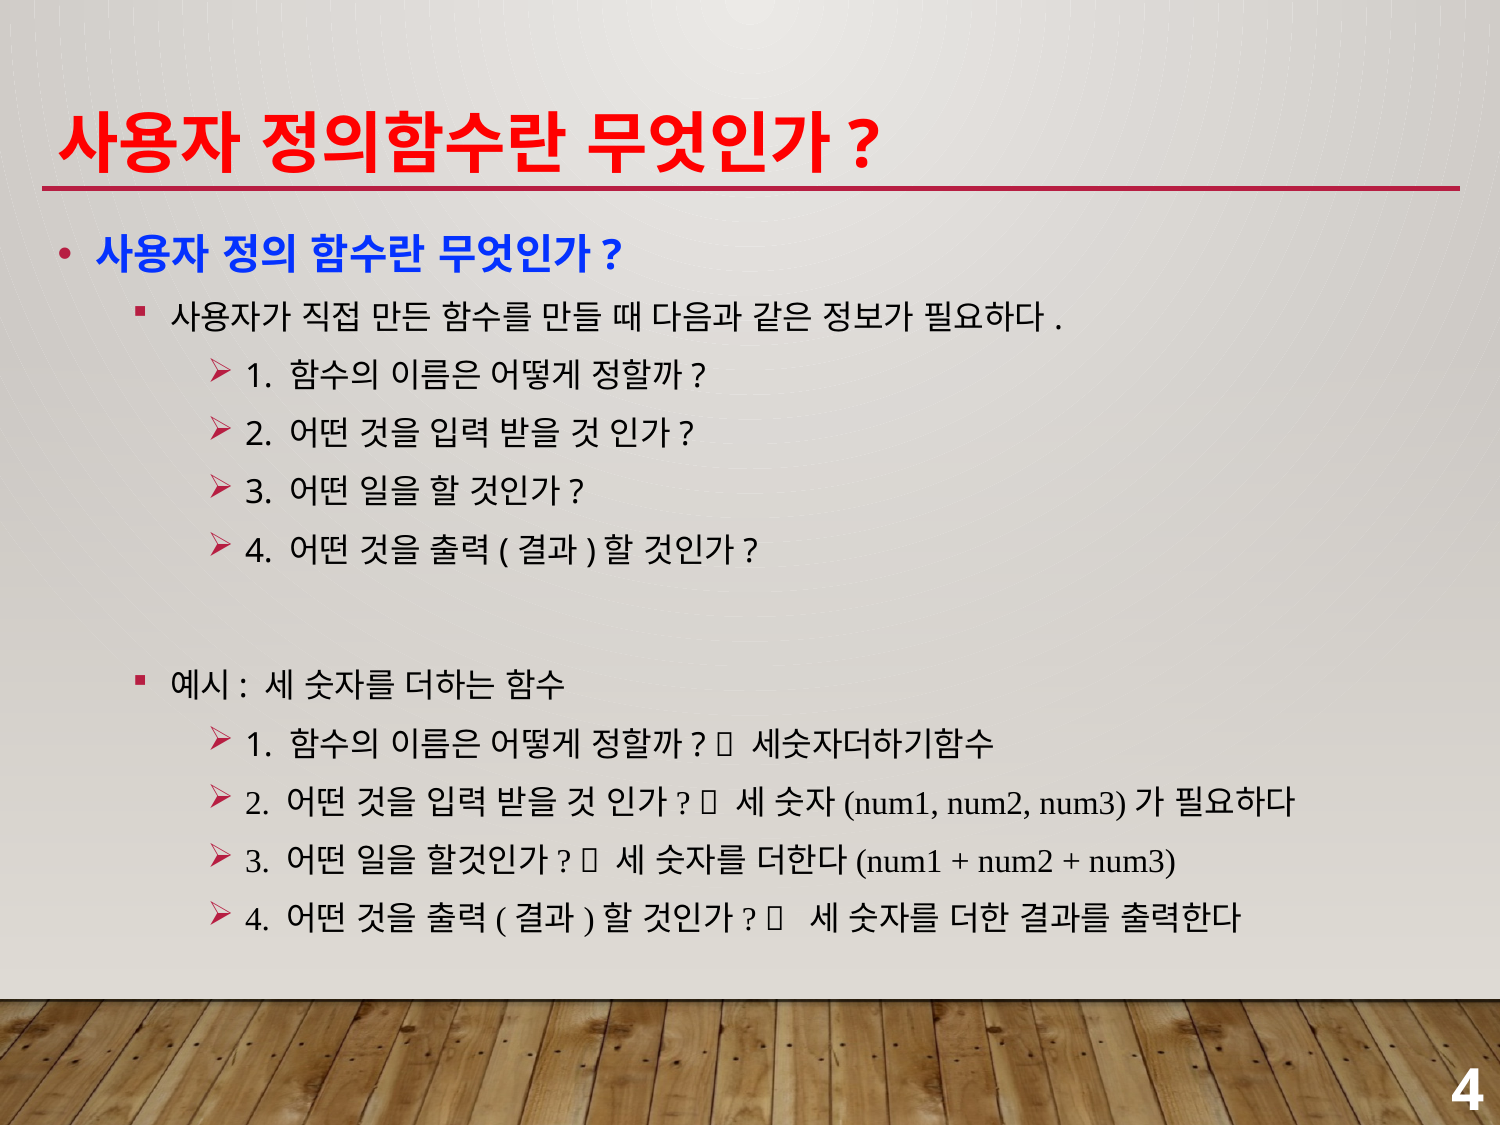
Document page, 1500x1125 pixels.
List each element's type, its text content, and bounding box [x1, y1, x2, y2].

title 사용자 정의함수란 무엇인가? [42, 16, 1461, 189]
picture [0, 999, 1500, 1125]
list 사용자 정의 함수란 무엇인가? 사용자가 직접 만든 함수를 만들 때 다음과 같은 정보가 필요하다. 1. 함수의 이름은 어떻게 정할까? 2. 어떤 것을 입력 받을 것 인가? 3. 어떤 일을 할 것인가? 4. 어떤 것을 출력(결과)할 것인가? 예시: 세 숫자를 더하는 함수 1. 함수의 이름은 어떻게 정할까?  세숫자더하기함수 2. 어떤 것을 입력 받을 것 인가?  세 숫자(num1, num2, num3)가 필요하다 3. 어떤 일을 할것인가?  세 숫자를 더한다(num1 + num2 + num3) 4. 어떤 것을 출력(결과)할 것인가?  세 숫자를 더한 결과를 출력한다 [42, 210, 1461, 993]
